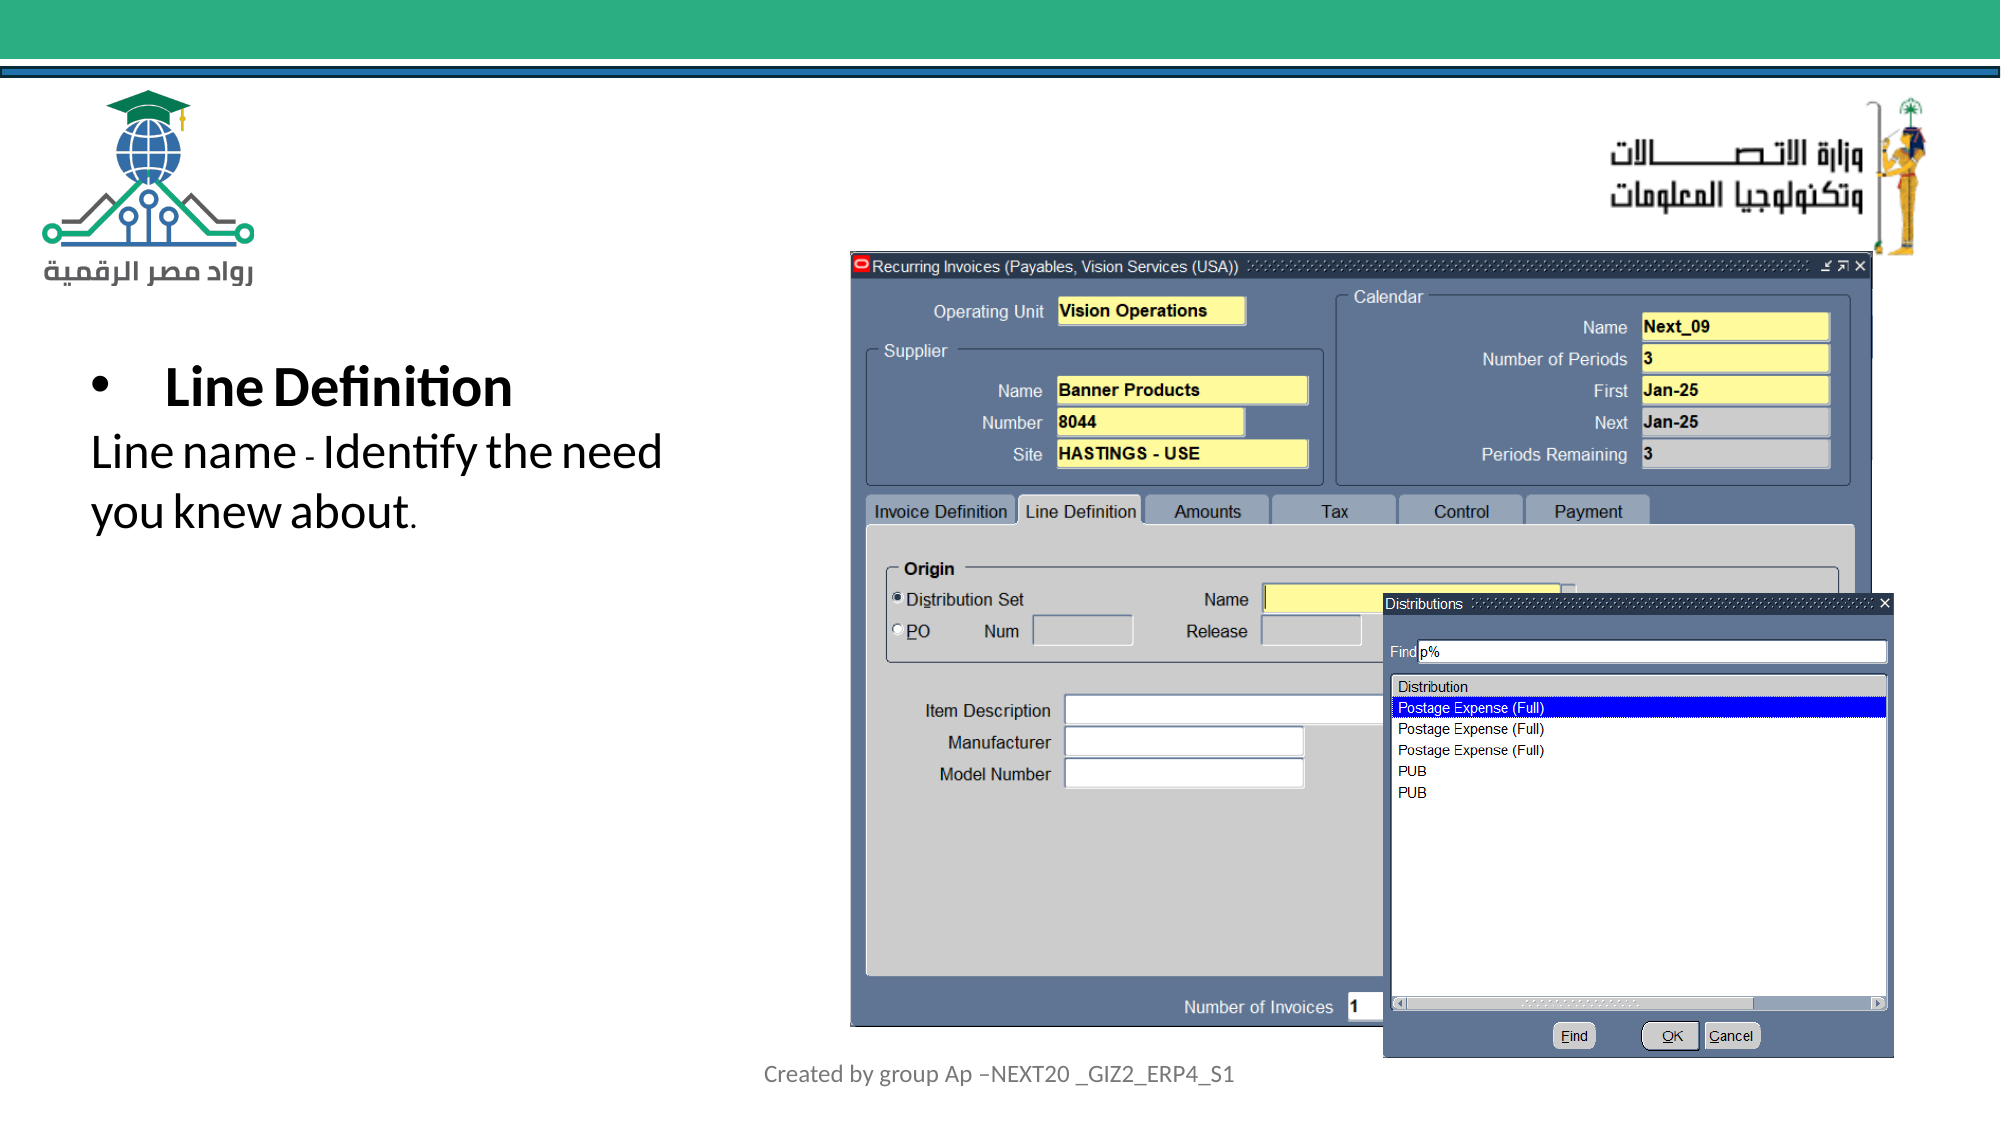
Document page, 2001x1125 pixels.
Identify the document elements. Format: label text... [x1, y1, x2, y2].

footer Created by group Ap –NEXT20 _GIZ2_ERP4_S1 [662, 1042, 1338, 1103]
picture [849, 84, 1958, 1058]
text_box Line Definition Line name - Identify the need you knew about. [76, 340, 752, 591]
picture [42, 90, 254, 286]
